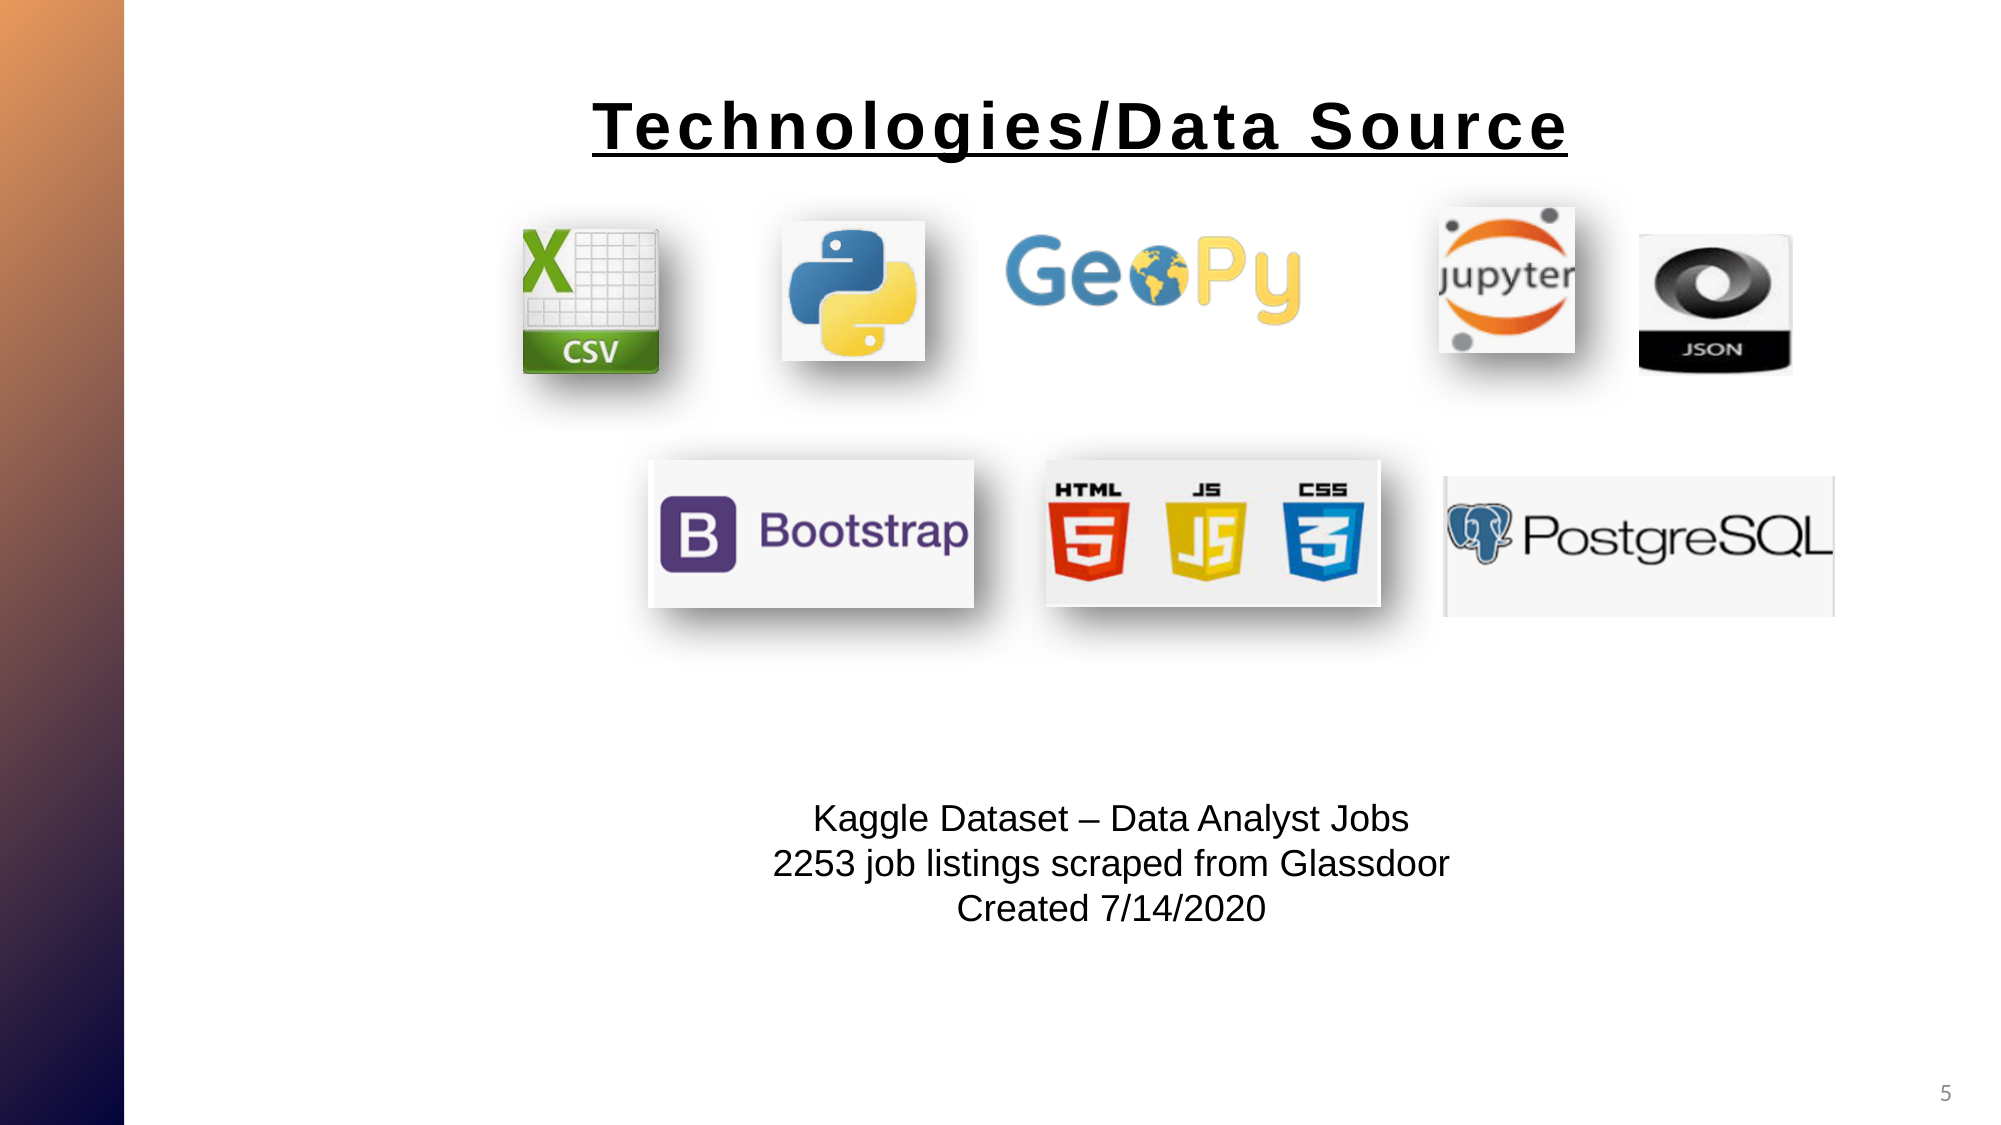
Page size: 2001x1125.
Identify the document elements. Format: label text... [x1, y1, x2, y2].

slide_number 5 [1894, 1061, 1968, 1121]
picture [1439, 207, 1575, 353]
picture [523, 229, 659, 374]
picture [782, 221, 925, 361]
text_box [0, 0, 125, 1125]
picture [648, 460, 974, 608]
title Technologies/Data Source [160, 52, 2000, 193]
picture [1443, 476, 1835, 617]
picture [1639, 234, 1793, 377]
text_box Kaggle Dataset – Data Analyst Jobs 2253 job listings scraped from Glassdoor Created 7/14/2020 [716, 787, 1507, 982]
picture [1046, 460, 1381, 607]
picture [978, 188, 1331, 365]
